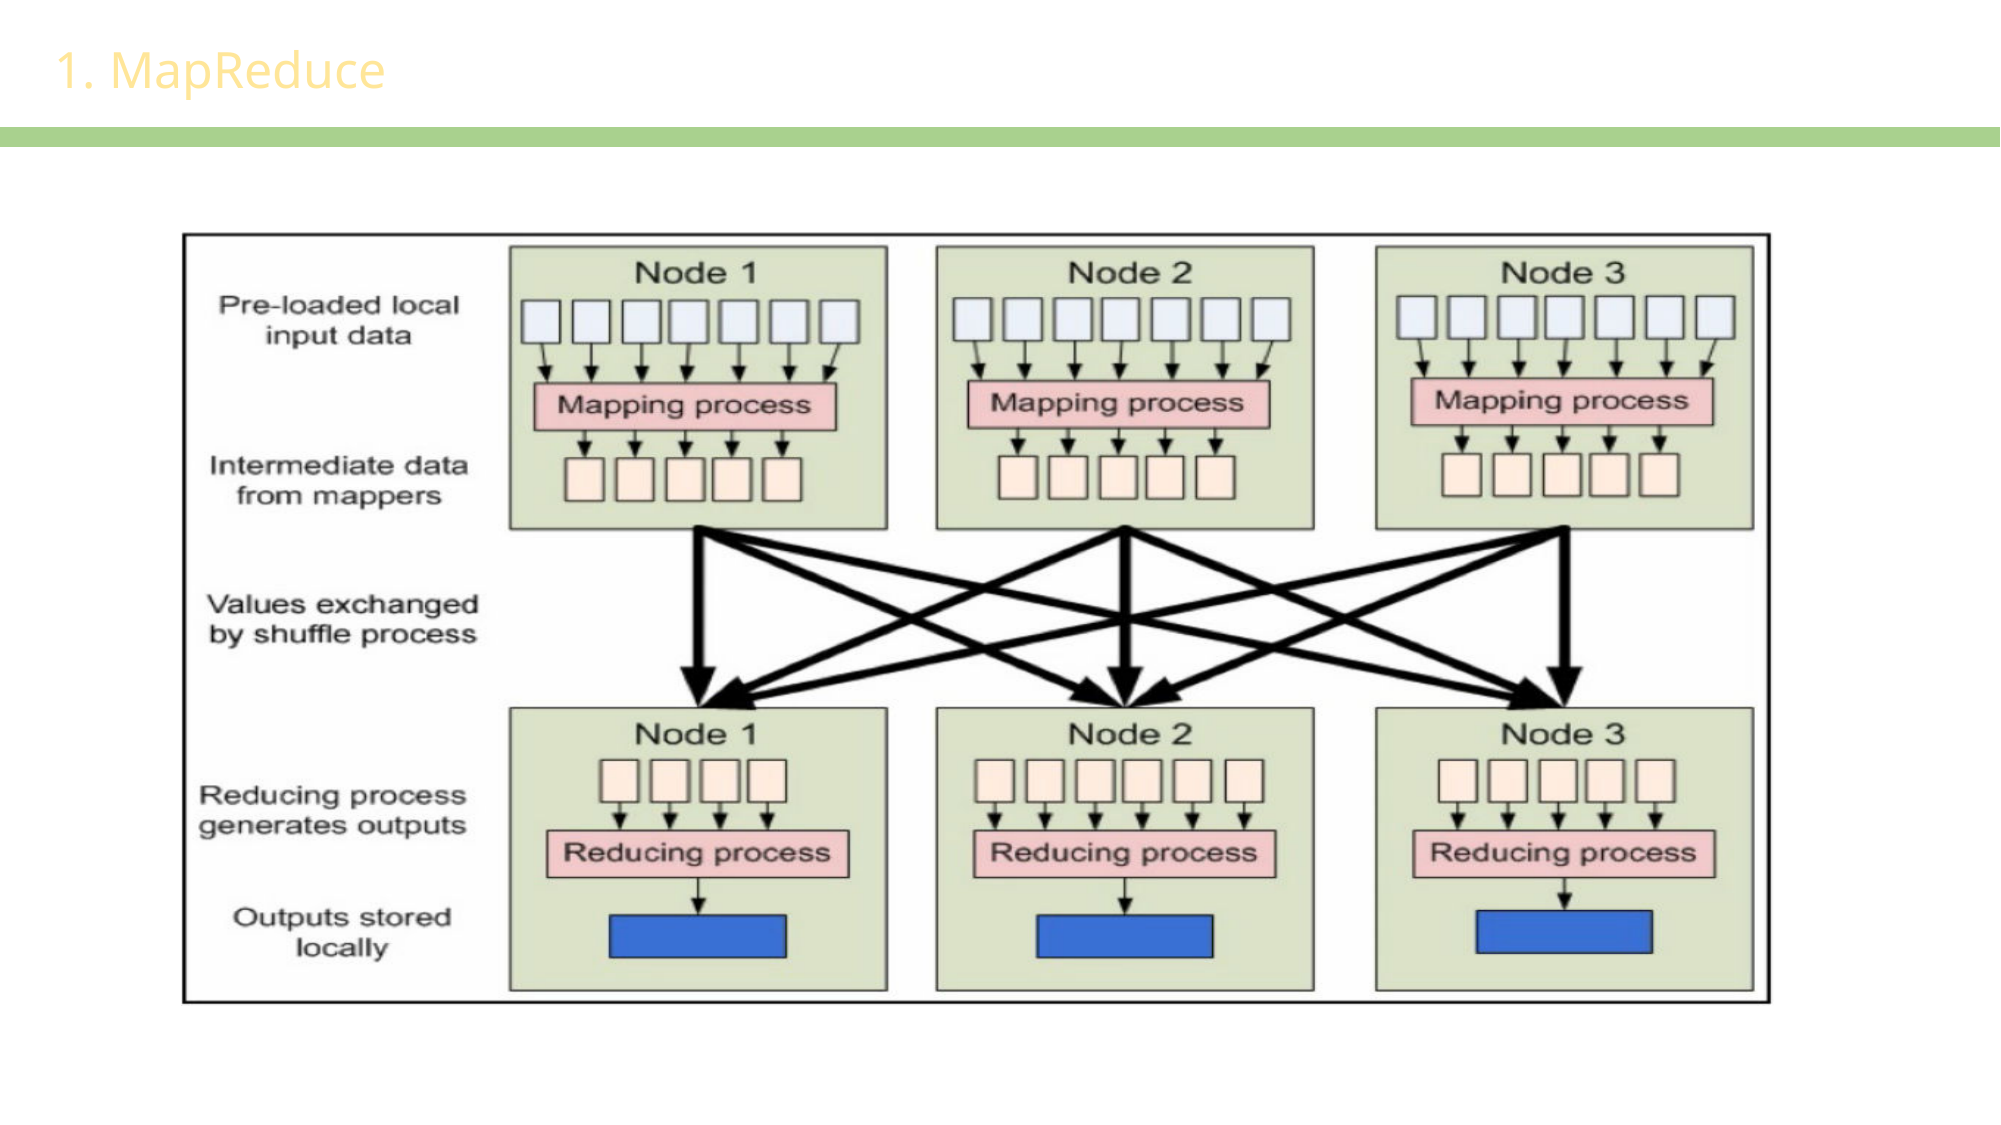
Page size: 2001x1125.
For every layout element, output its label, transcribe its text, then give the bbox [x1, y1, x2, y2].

title 1. MapReduce [39, 19, 1757, 126]
picture [180, 231, 1774, 1006]
